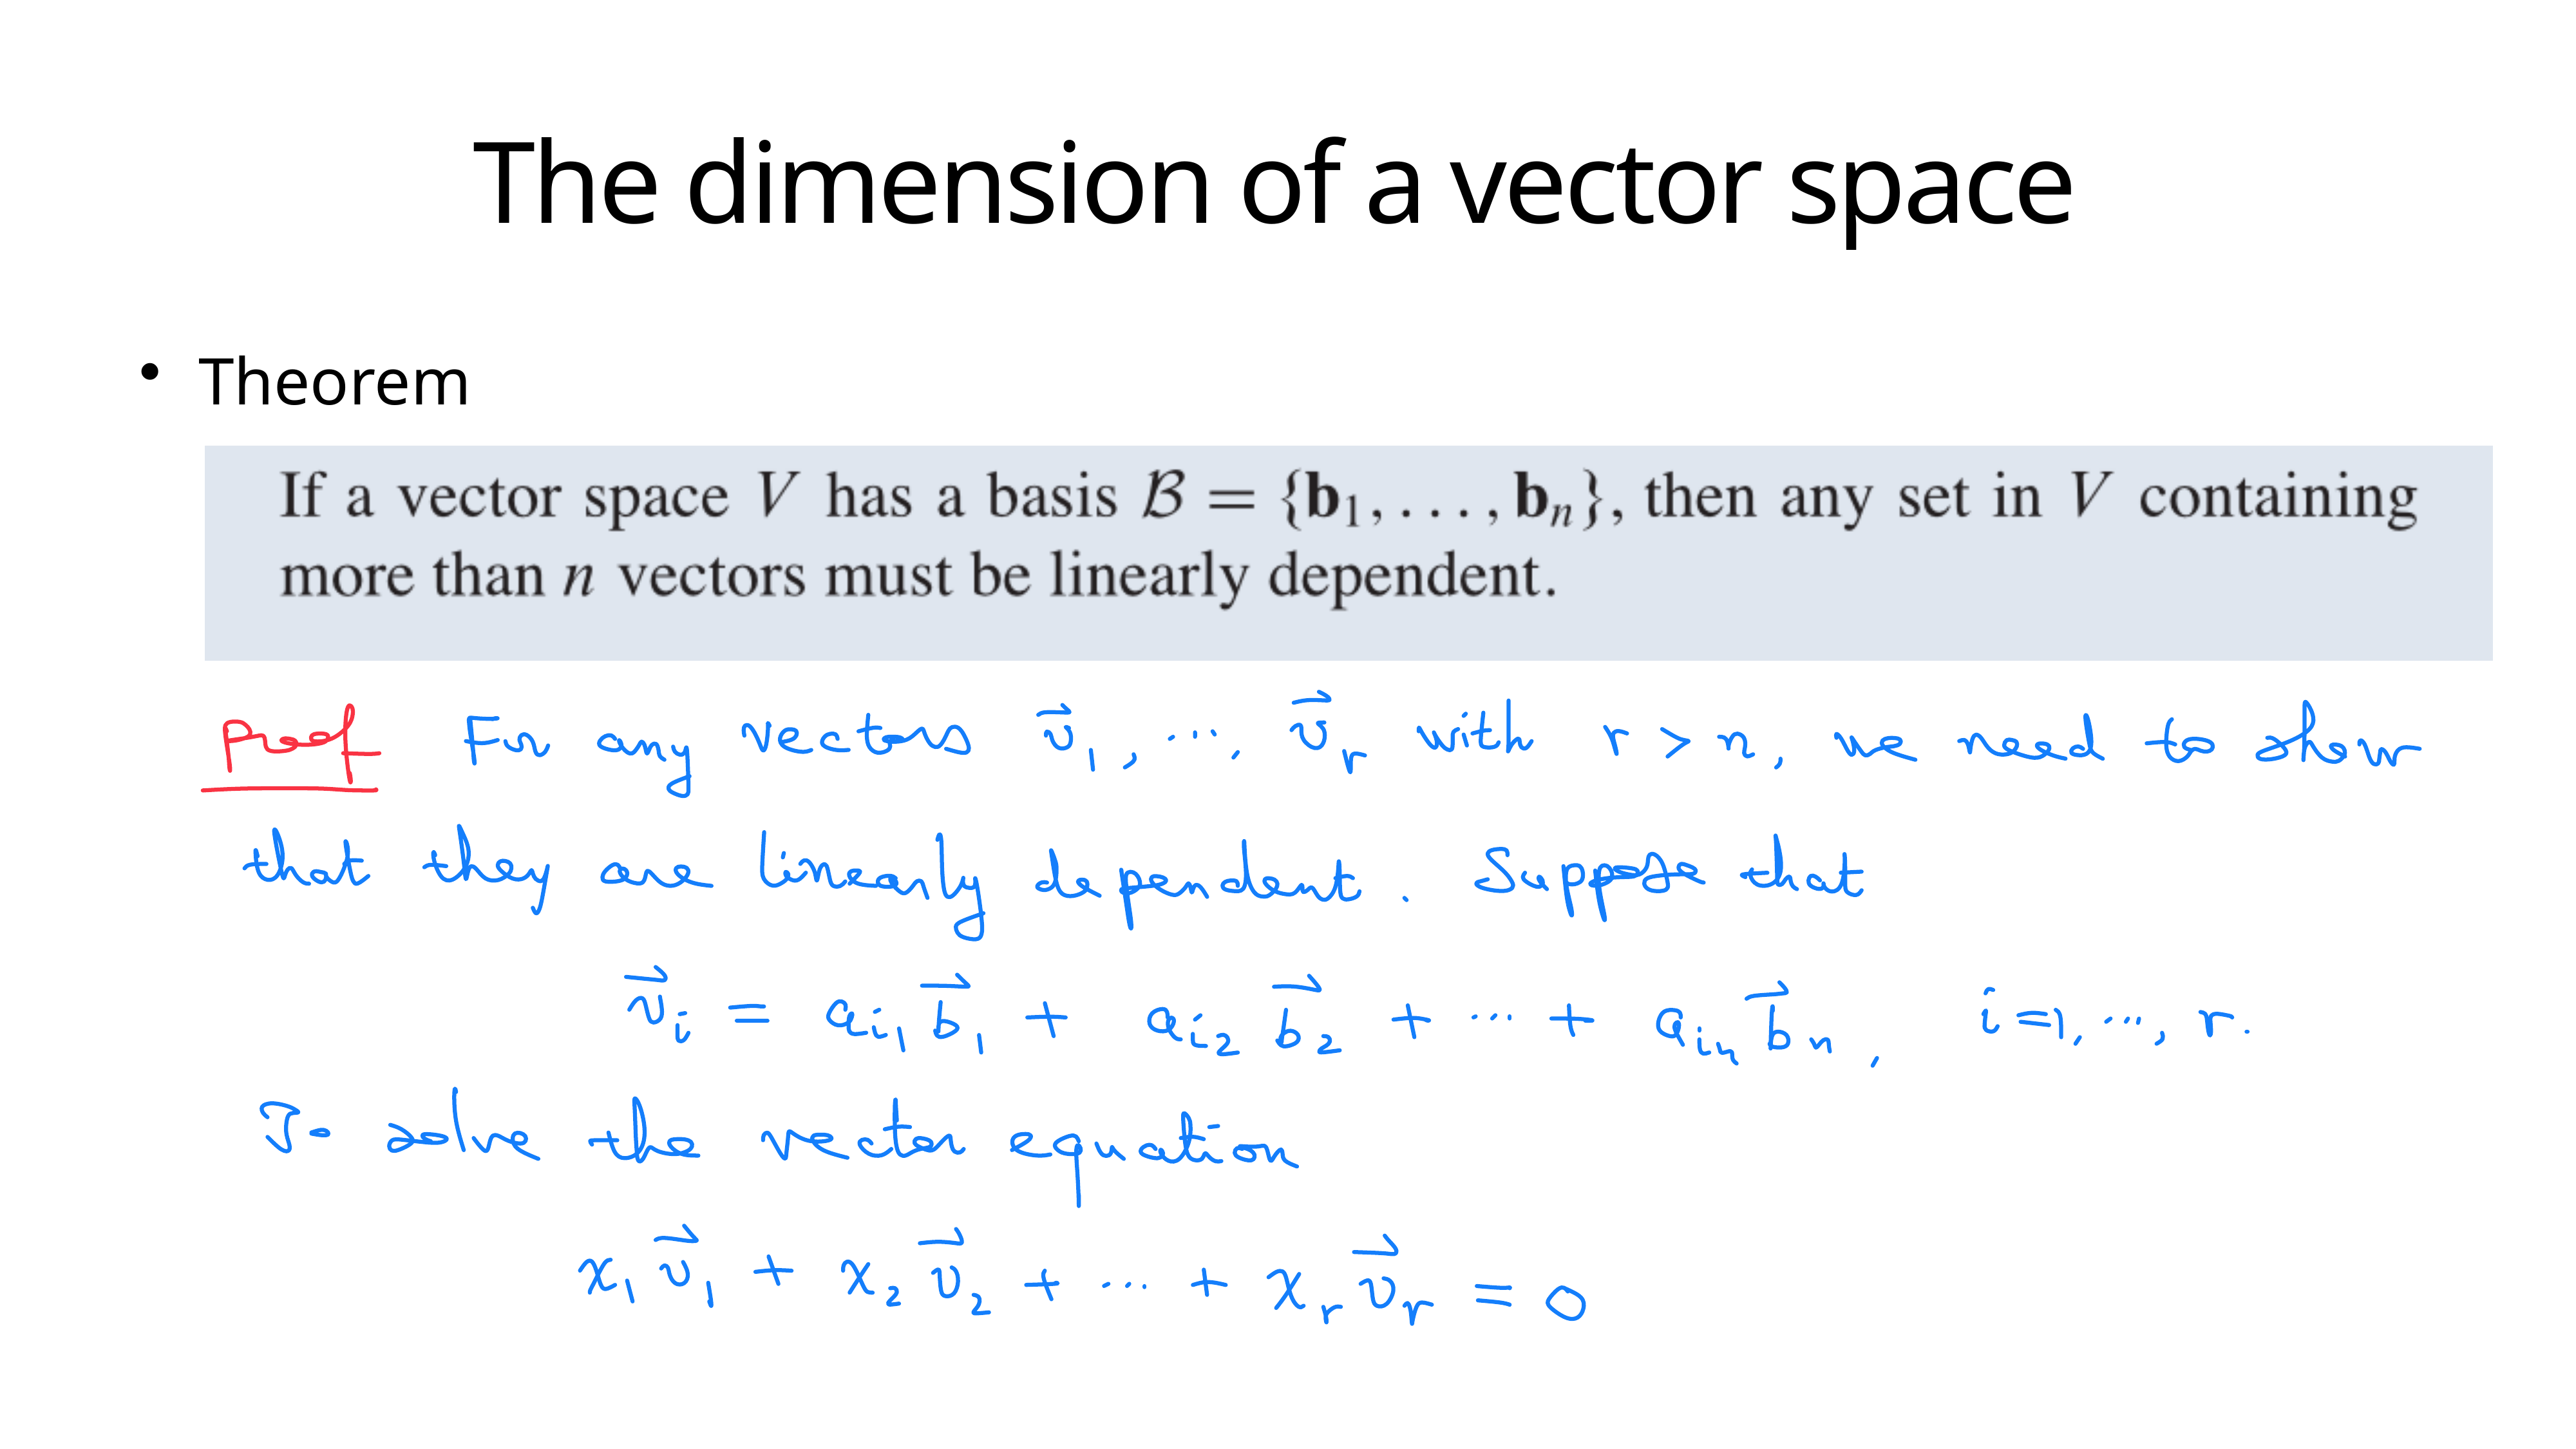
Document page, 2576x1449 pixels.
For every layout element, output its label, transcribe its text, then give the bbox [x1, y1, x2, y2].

picture [204, 446, 2493, 661]
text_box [202, 692, 2420, 1324]
list Theorem [133, 334, 2443, 1343]
title The dimension of a vector space [133, 85, 2443, 251]
